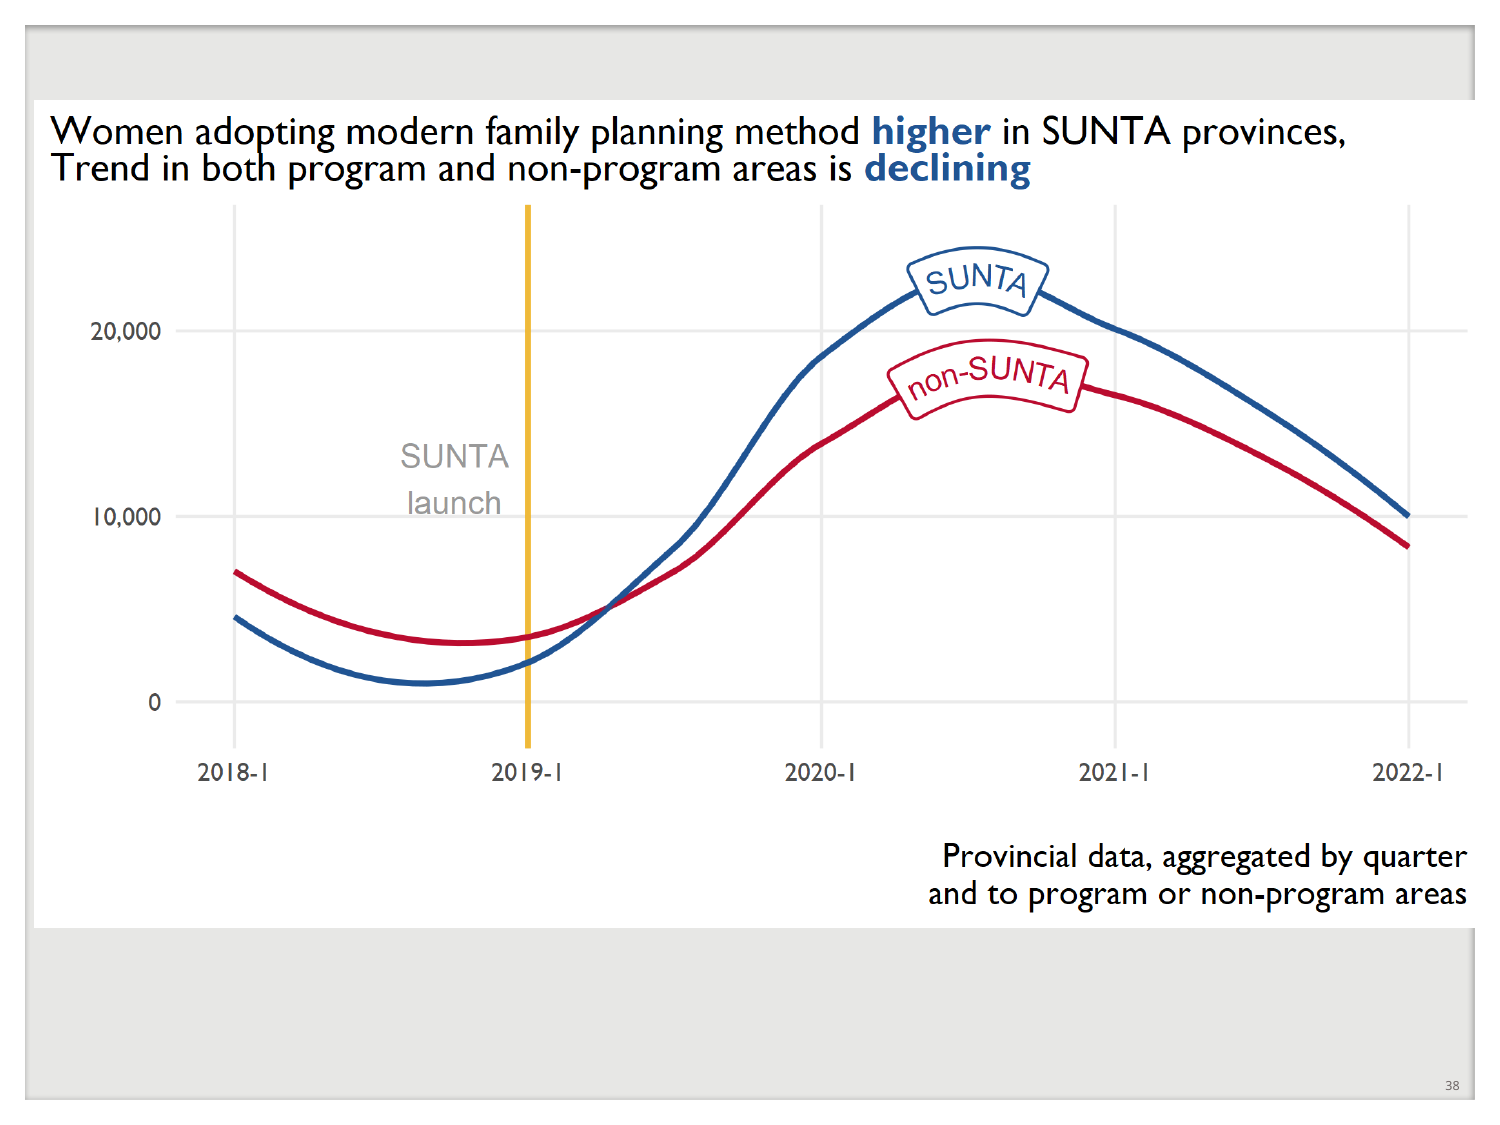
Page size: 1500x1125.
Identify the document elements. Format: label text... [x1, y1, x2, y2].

picture [34, 100, 1483, 928]
slide_number 38 [1125, 1071, 1475, 1102]
